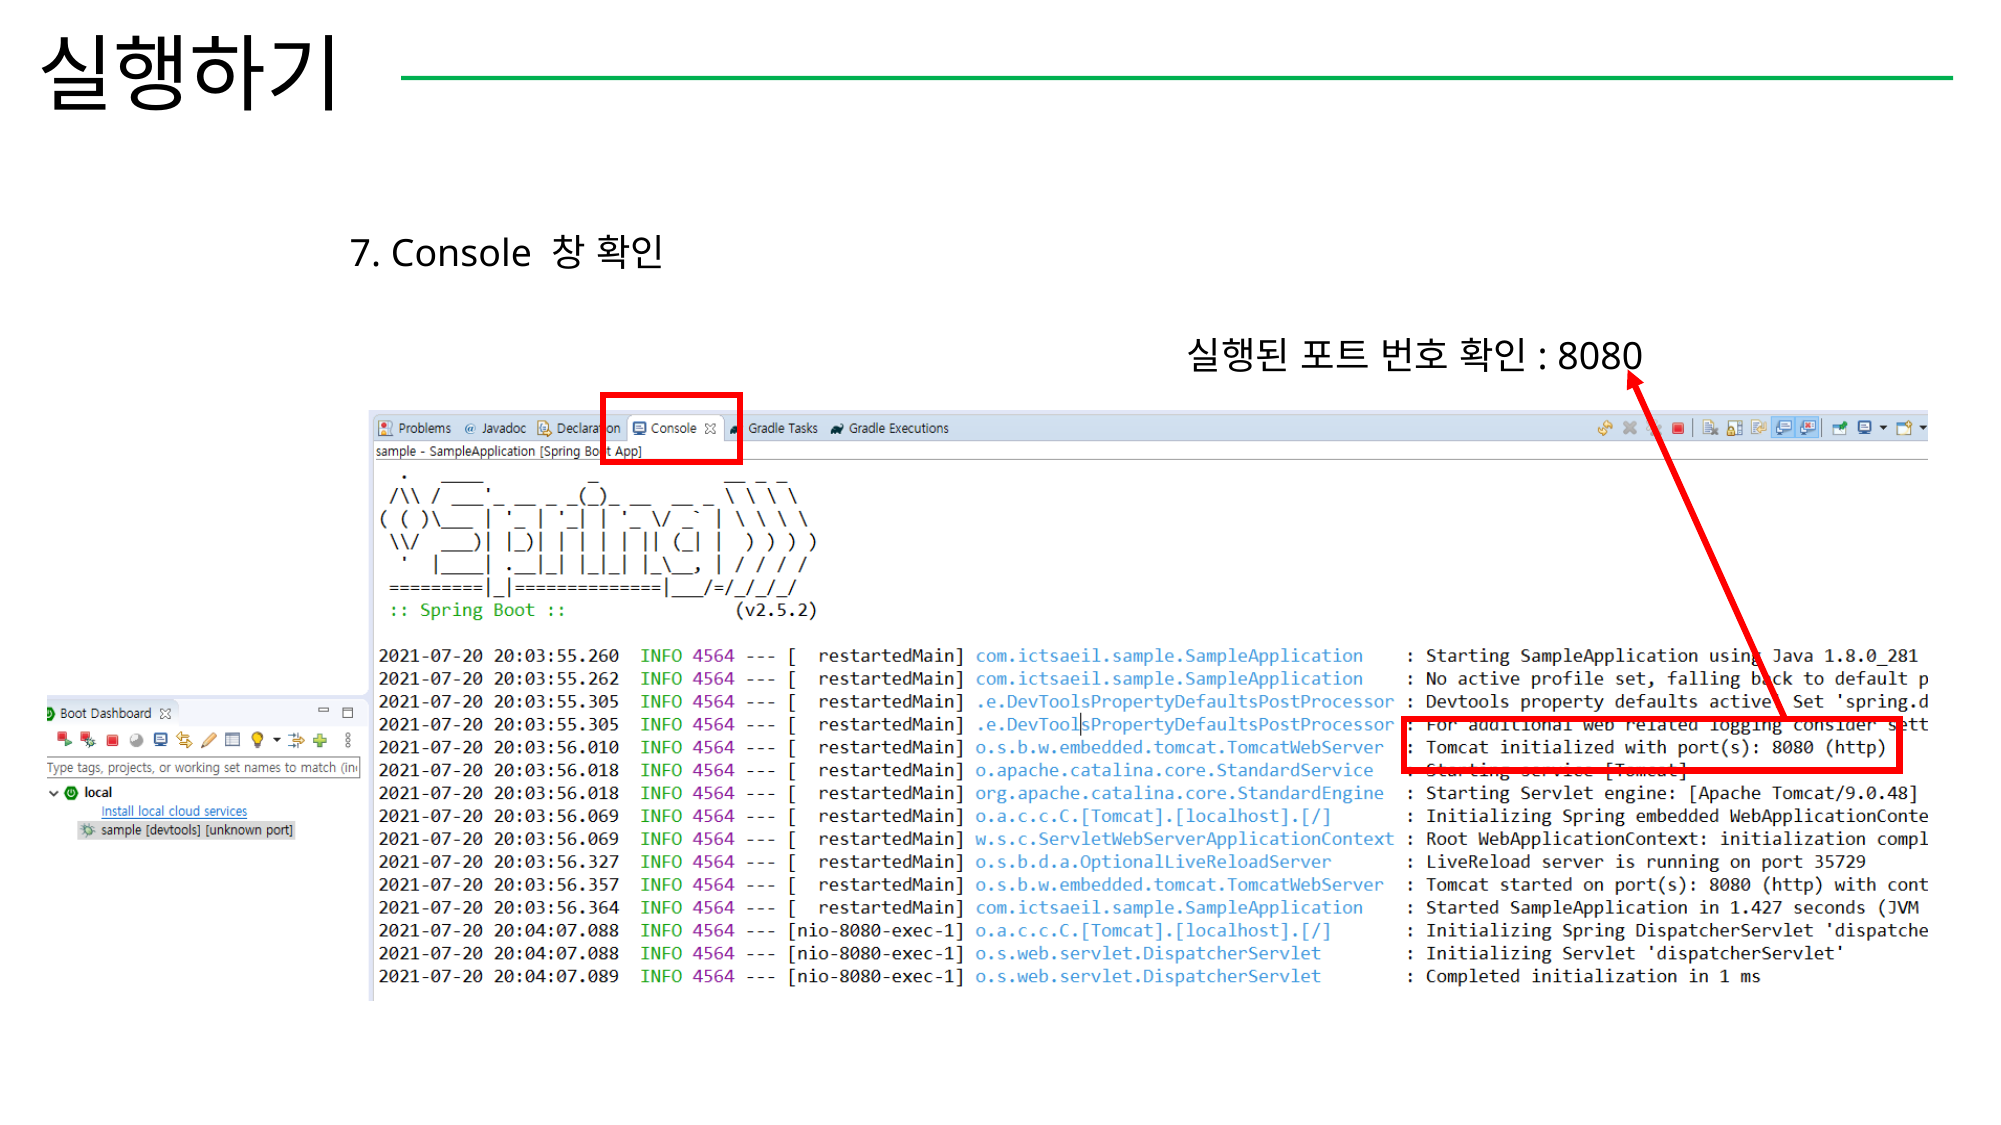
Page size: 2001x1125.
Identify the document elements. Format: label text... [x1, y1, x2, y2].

text_box 7. Console 창 확인 [334, 221, 705, 282]
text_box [1627, 369, 1785, 719]
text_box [22, 21, 1954, 135]
picture [47, 410, 1928, 1001]
text_box 실행된 포트 번호 확인: 8080 [1171, 324, 1692, 385]
text_box [602, 394, 741, 410]
